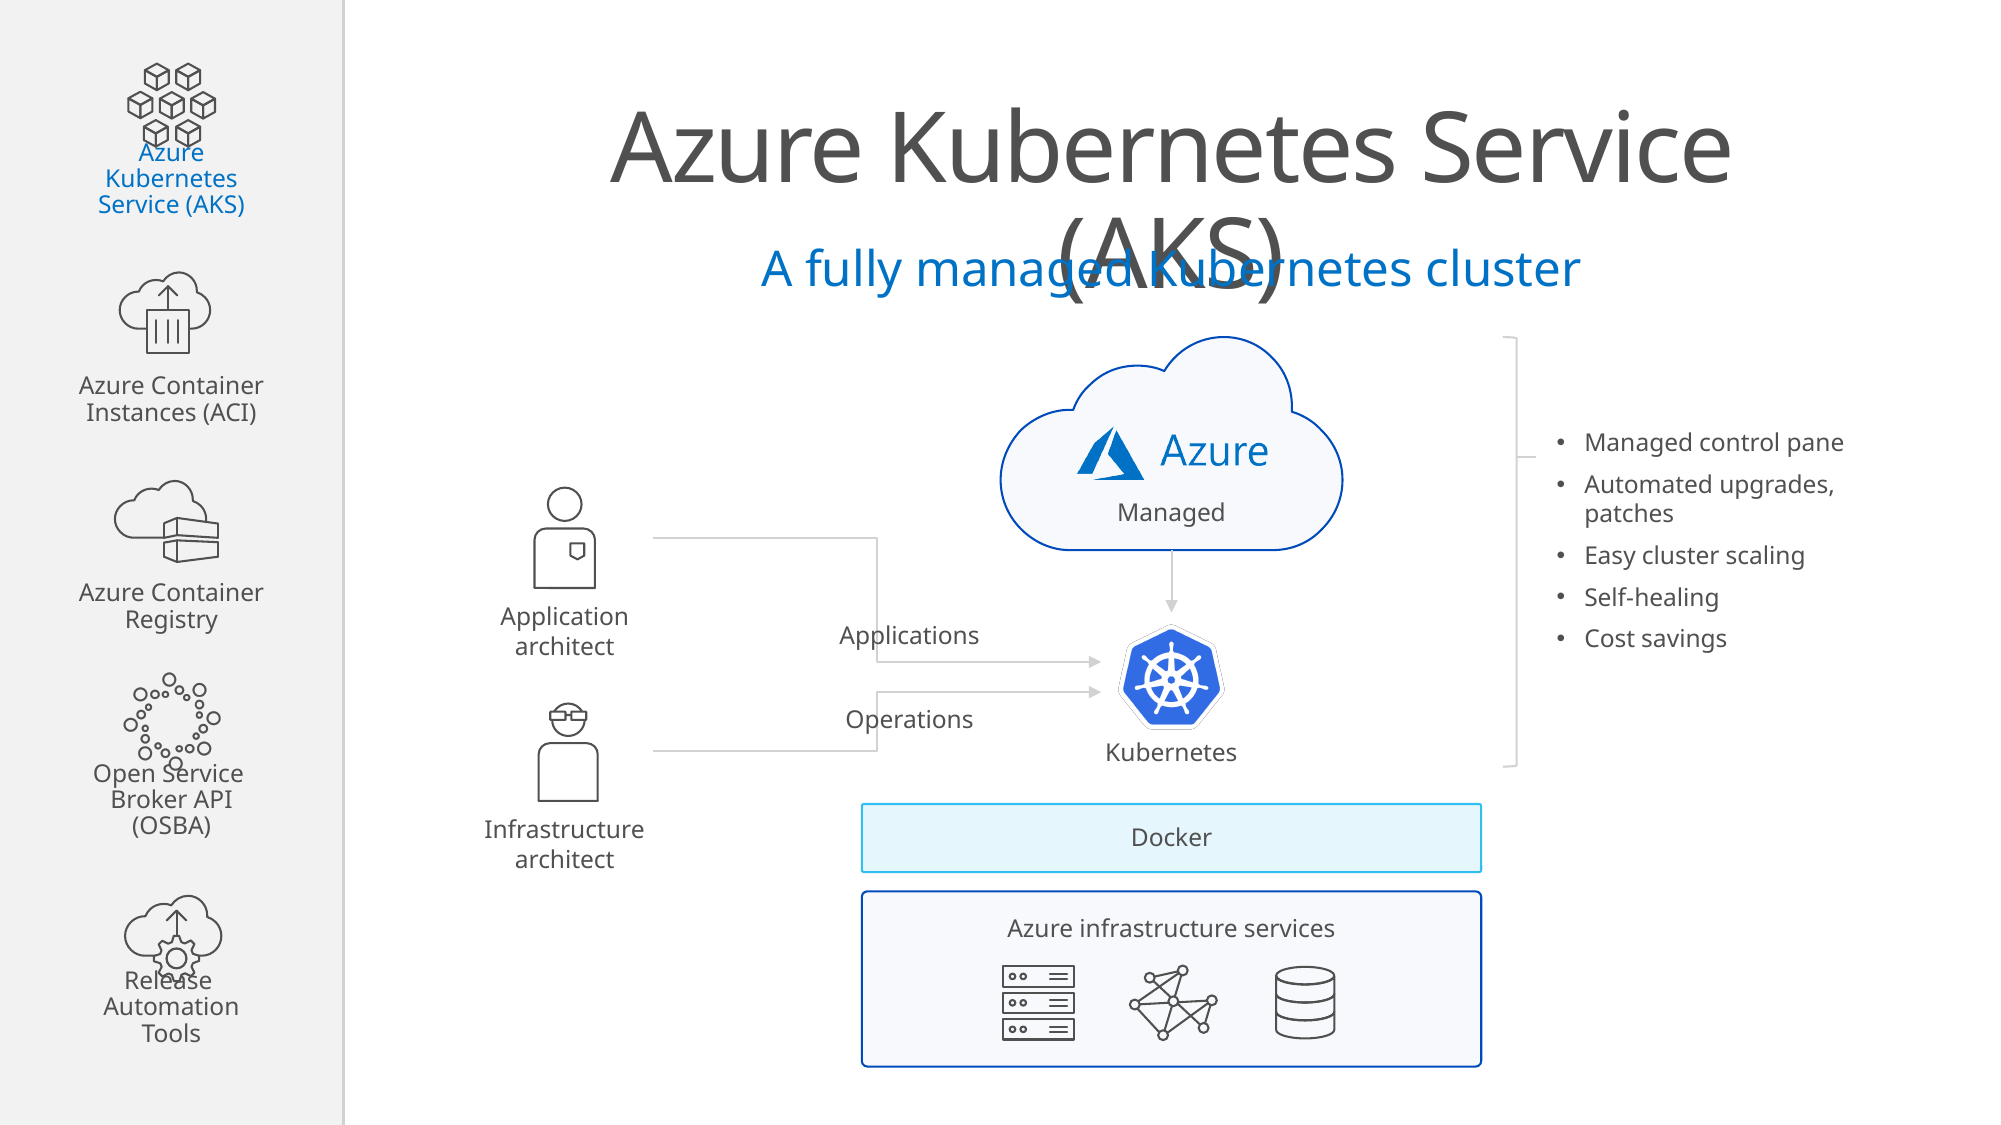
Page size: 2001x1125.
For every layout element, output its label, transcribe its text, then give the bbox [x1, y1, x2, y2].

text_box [126, 61, 217, 149]
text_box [122, 893, 224, 983]
picture [1117, 623, 1226, 731]
text_box [43, 451, 297, 655]
text_box A fully managed Kubernetes cluster [598, 213, 1745, 320]
text_box Managed control pane Automated upgrades, patches Easy cluster scaling Self-healing Cost savings [1556, 427, 1920, 653]
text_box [653, 537, 1102, 751]
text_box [117, 270, 213, 355]
text_box Application architect [471, 601, 653, 661]
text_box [534, 487, 596, 589]
text_box [43, 660, 297, 864]
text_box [538, 703, 598, 801]
text_box Kubernetes [1050, 736, 1293, 767]
title Azure Kubernetes Service (AKS) [462, 82, 1881, 223]
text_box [1275, 966, 1335, 1039]
text_box Azure Kubernetes Service (AKS) [61, 60, 282, 237]
text_box [0, 0, 342, 1125]
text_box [1127, 963, 1219, 1042]
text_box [1502, 336, 1537, 767]
text_box Docker [861, 803, 1482, 873]
text_box Azure infrastructure services [861, 890, 1482, 1068]
picture [122, 671, 222, 771]
text_box Infrastructure architect [471, 814, 658, 874]
picture [1068, 415, 1275, 499]
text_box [1001, 964, 1075, 1041]
text_box [999, 336, 1344, 551]
text_box [43, 870, 298, 1073]
text_box [43, 242, 297, 445]
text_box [112, 478, 220, 564]
text_box Managed [1050, 497, 1293, 527]
